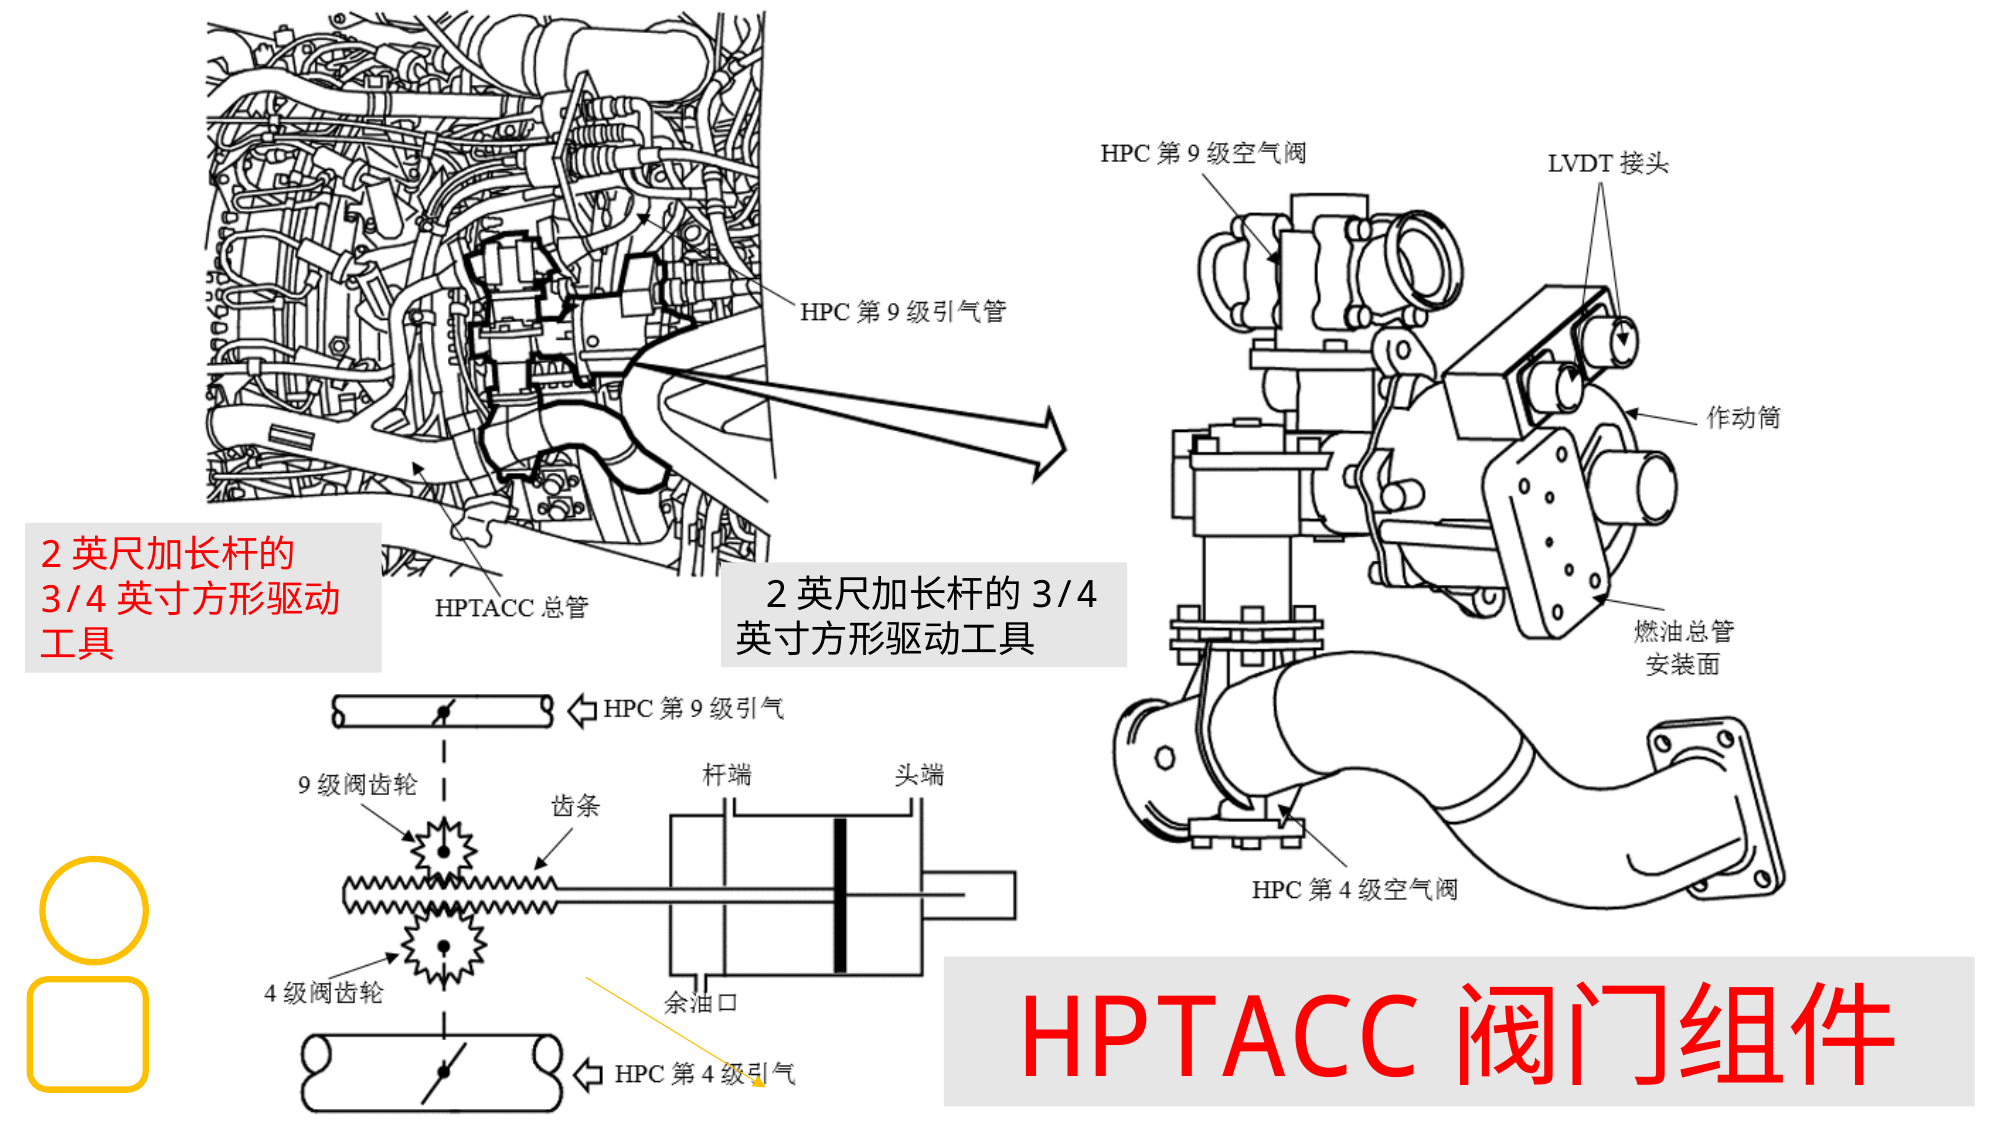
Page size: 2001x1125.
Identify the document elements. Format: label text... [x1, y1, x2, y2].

text_box [28, 978, 147, 1091]
text_box 2英尺加长杆的3/4英寸方形驱动工具 [25, 522, 185, 673]
text_box HPTACC阀门组件 [1815, 956, 1975, 1107]
picture [185, 0, 1815, 1125]
text_box [41, 857, 147, 964]
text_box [585, 977, 766, 1088]
